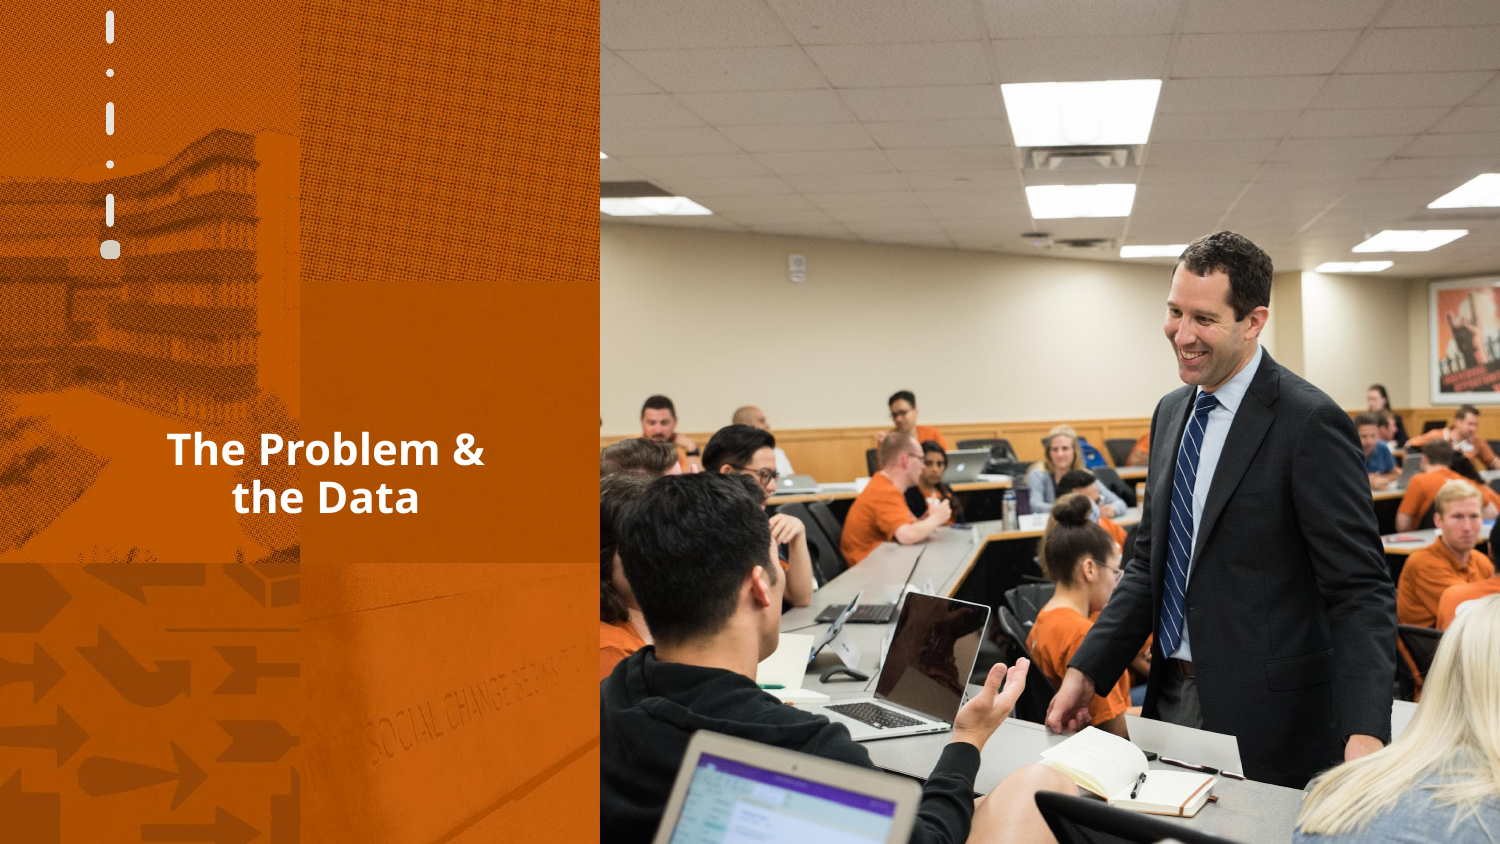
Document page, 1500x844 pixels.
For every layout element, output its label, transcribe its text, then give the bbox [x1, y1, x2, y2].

picture [0, 0, 599, 844]
list [154, 529, 527, 784]
title The Problem & the Data [125, 65, 527, 529]
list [599, 0, 1500, 844]
